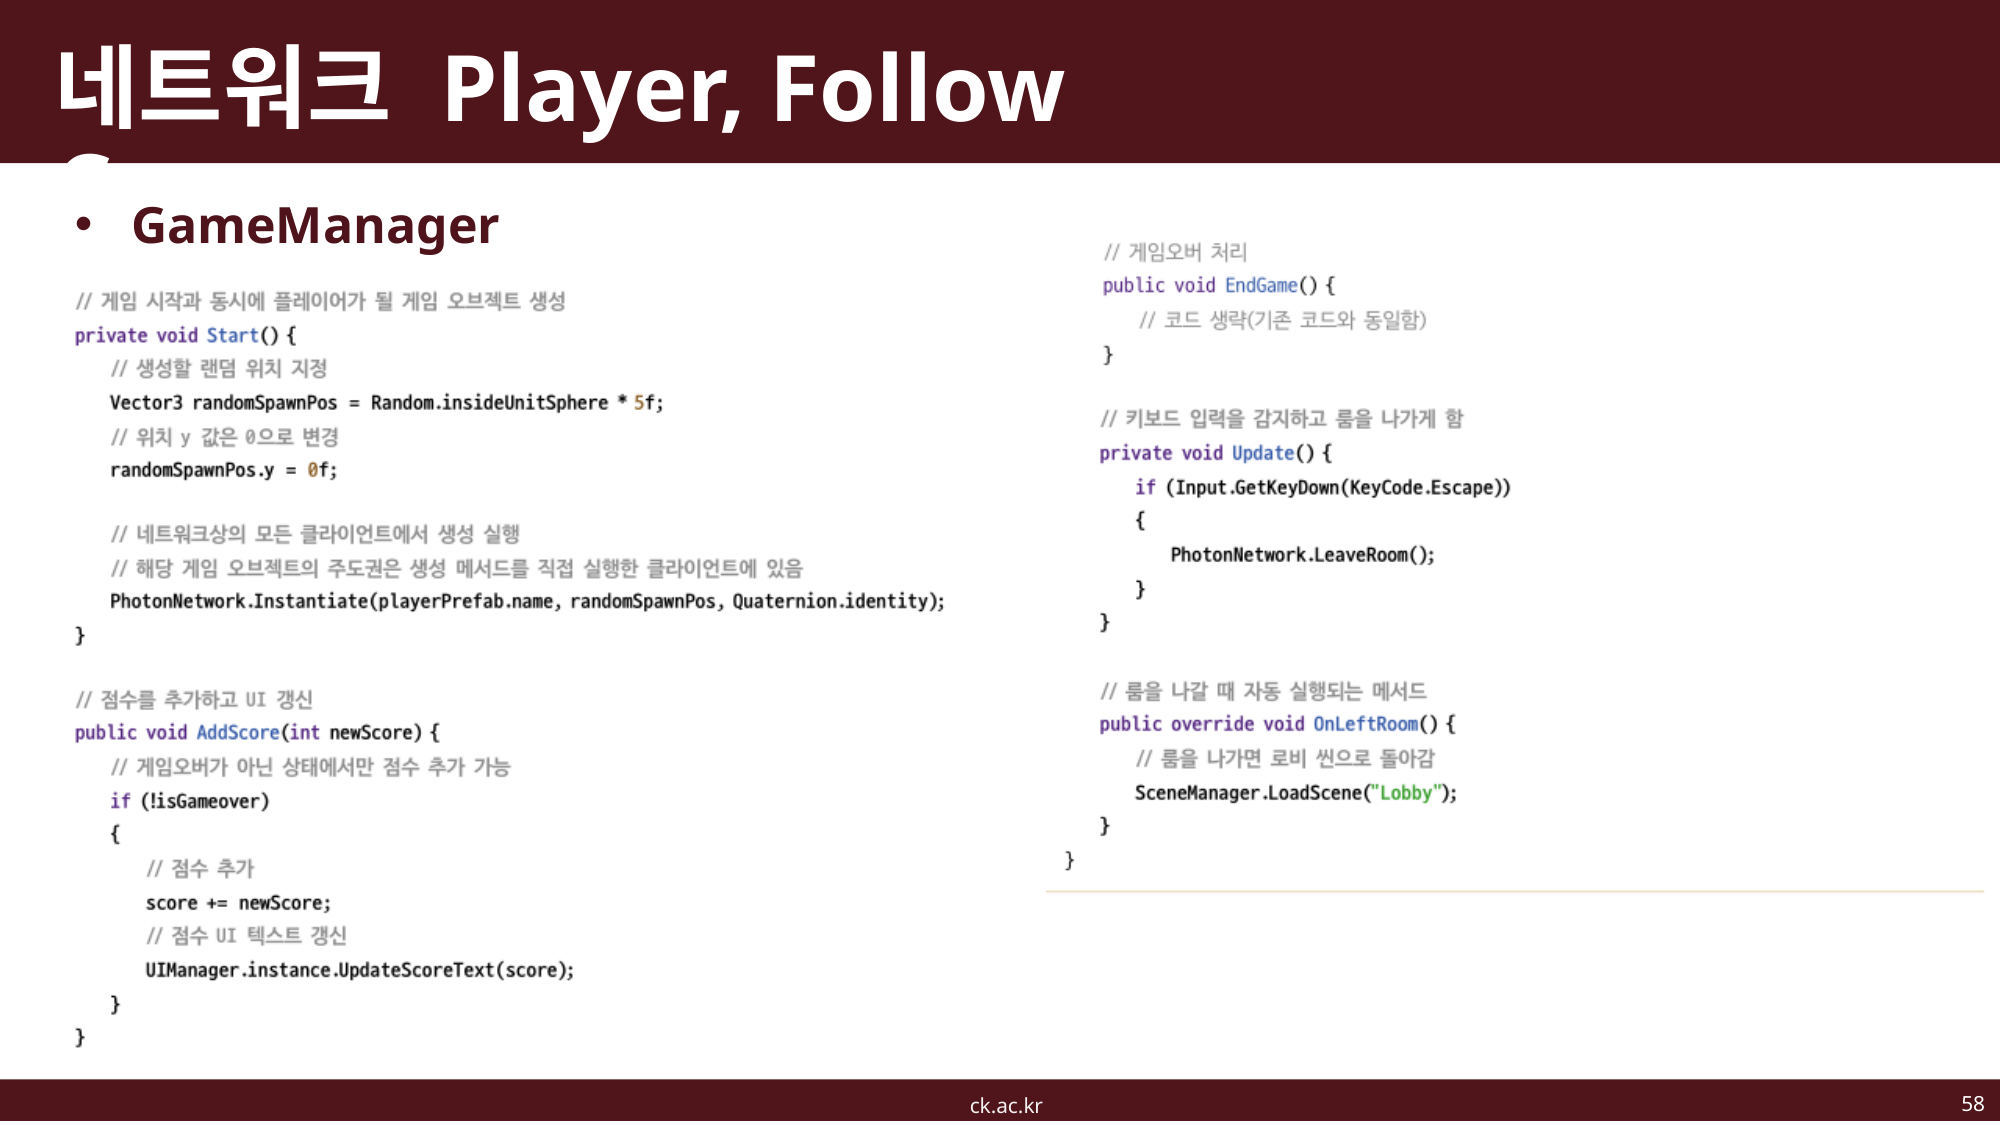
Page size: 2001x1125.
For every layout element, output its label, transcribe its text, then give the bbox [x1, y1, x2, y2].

picture [59, 288, 954, 1058]
footer ck.ac.kr [949, 1084, 1064, 1125]
slide_number 58 [1911, 1083, 2000, 1125]
text_box GameManager [60, 186, 1953, 261]
title 네트워크 Player, Follow Cam [39, 34, 1289, 149]
picture [1046, 223, 2000, 905]
